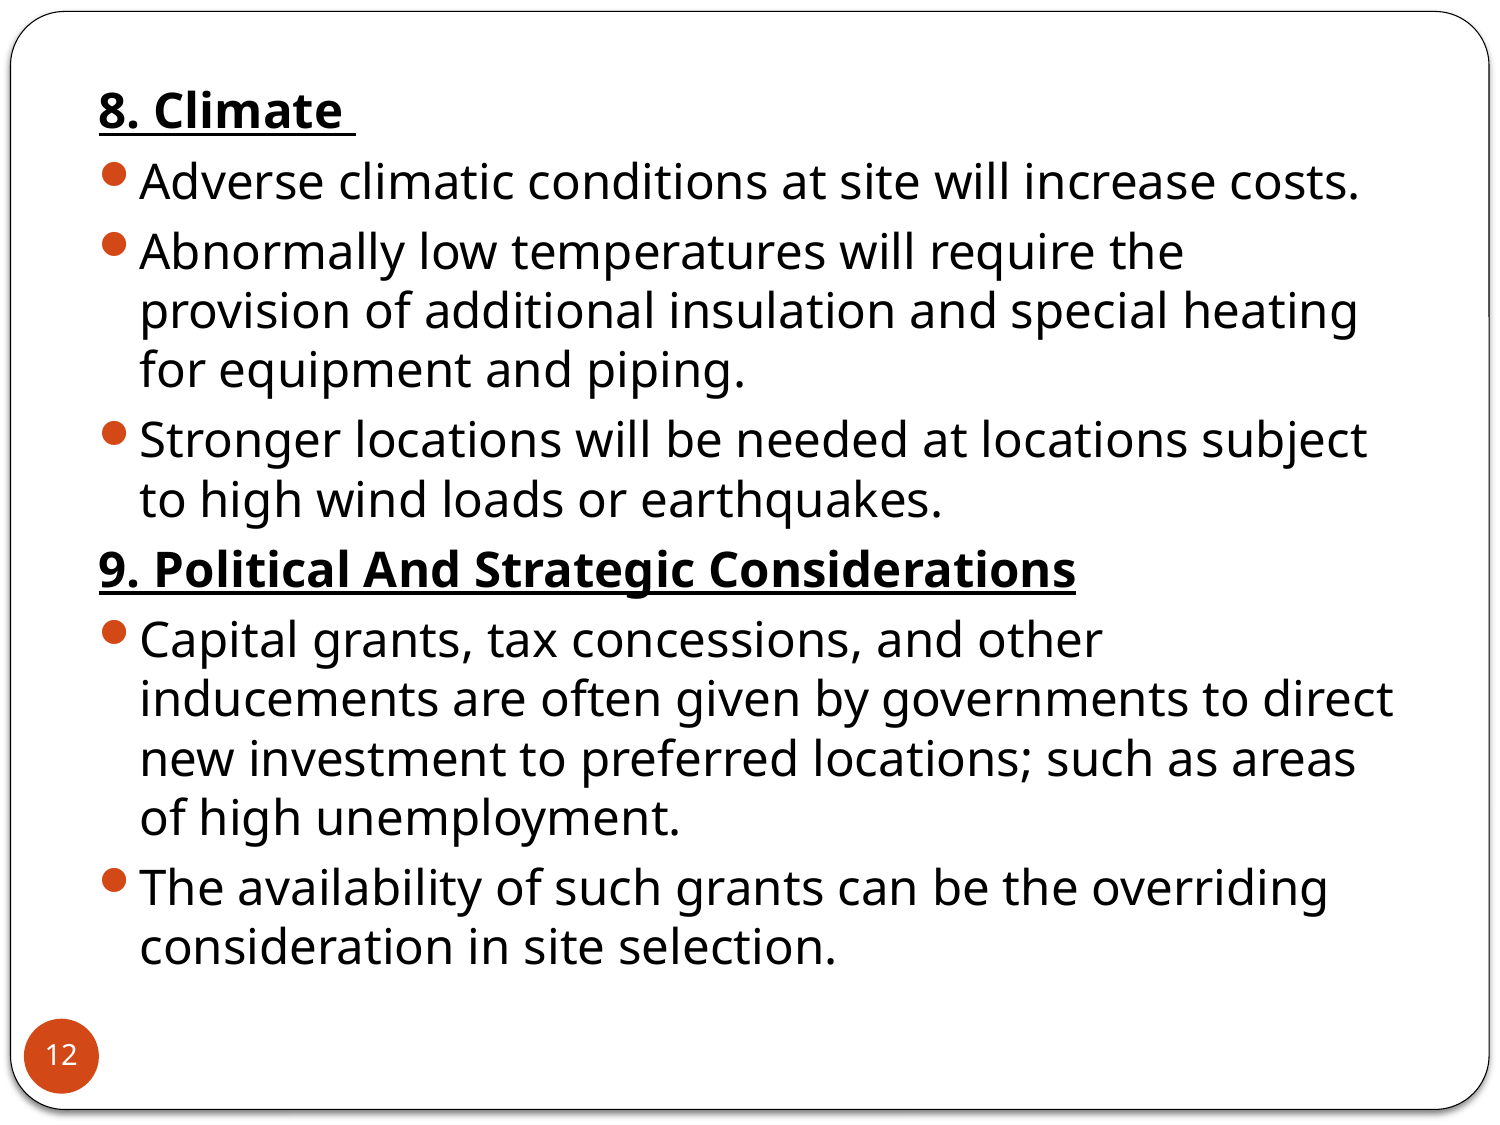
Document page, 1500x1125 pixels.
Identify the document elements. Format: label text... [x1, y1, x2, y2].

slide_number 12 [23, 1018, 99, 1094]
list 8. Climate Adverse climatic conditions at site will increase costs. Abnormally low temperatures will require the provision of additional insulation and special heating for equipment and piping. Stronger locations will be needed at locations subject to high wind loads or earthquakes. 9. Political And Strategic Considerations Capital grants, tax concessions, and other inducements are often given by governments to direct new investment to preferred locations; such as areas of high unemployment. The availability of such grants can be the overriding consideration in site selection. [83, 72, 1425, 988]
